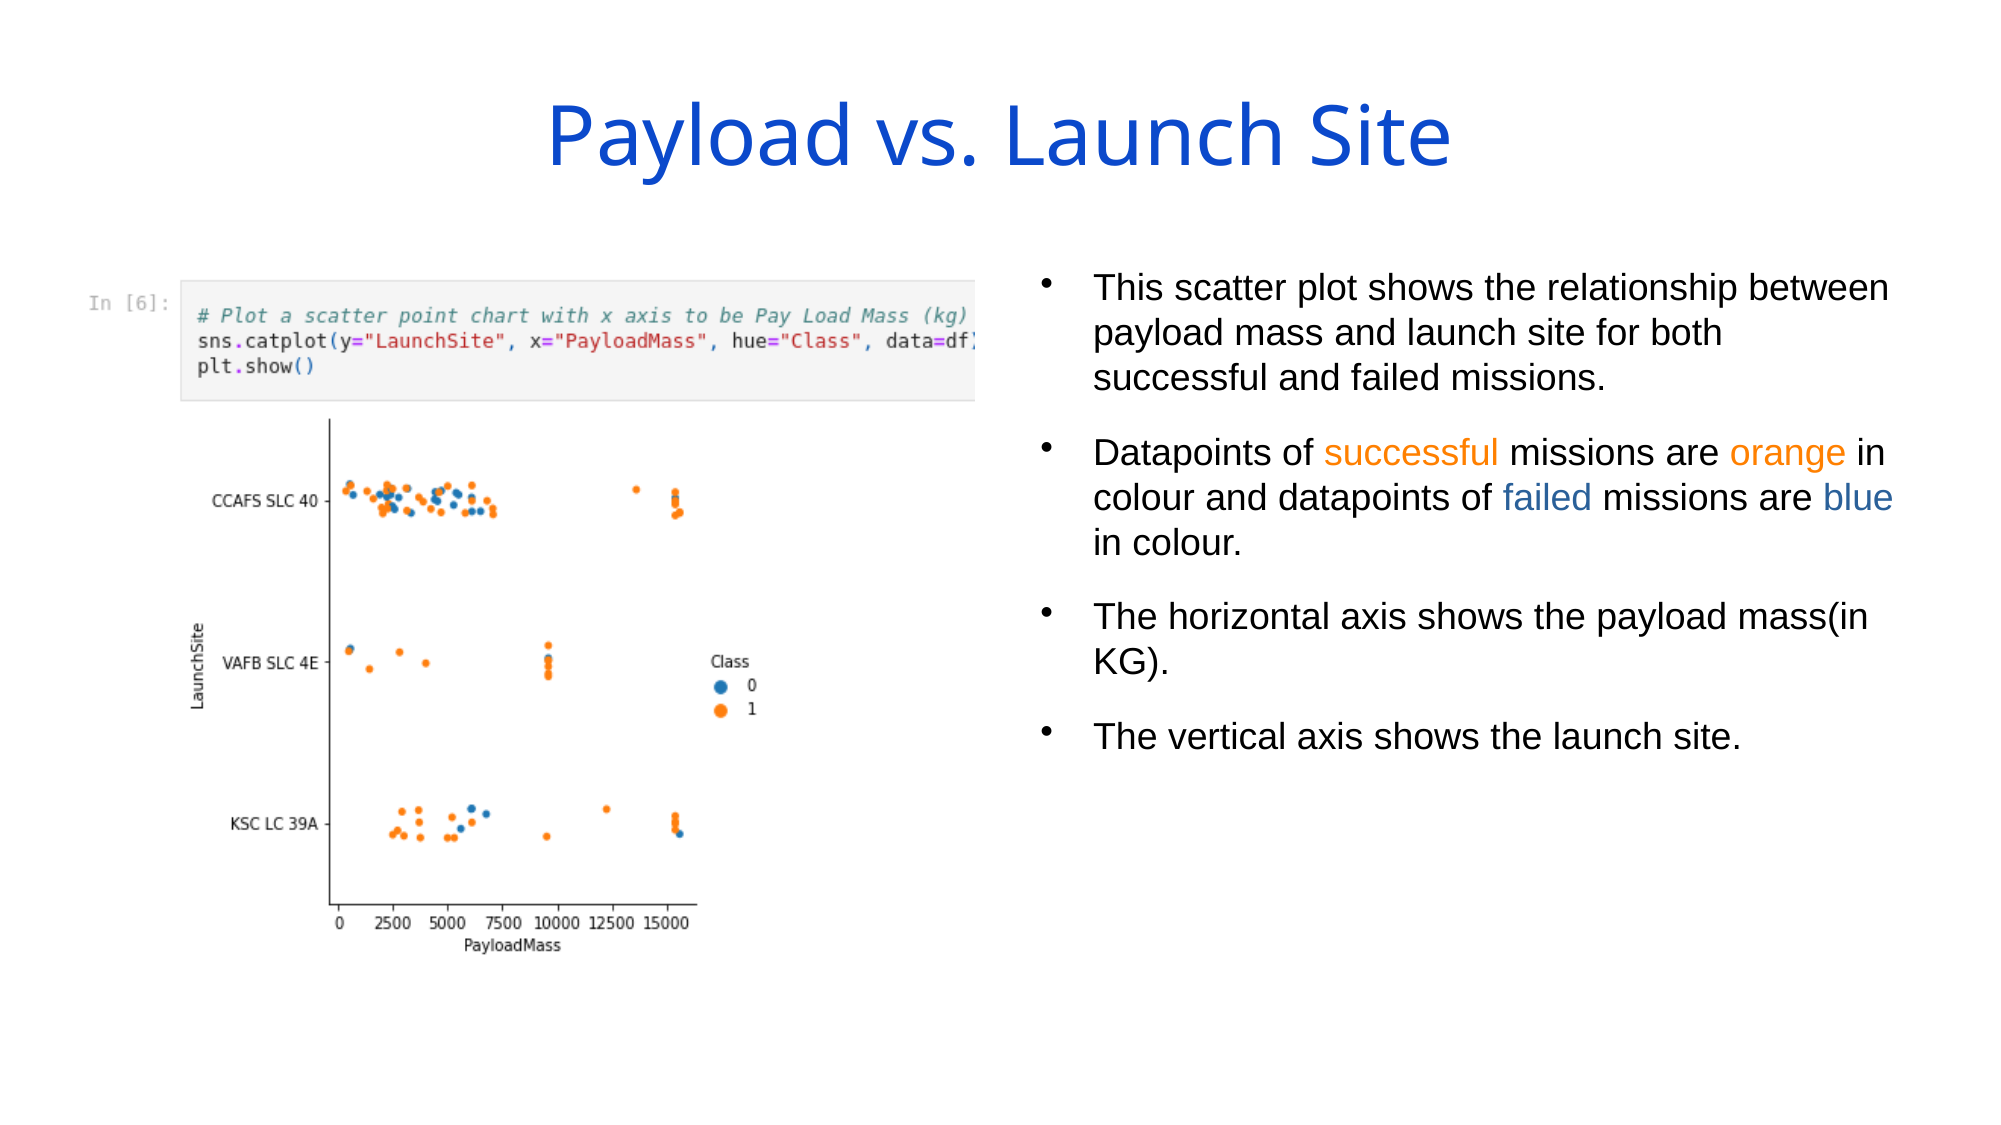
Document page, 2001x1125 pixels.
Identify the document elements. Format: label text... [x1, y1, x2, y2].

text_box This scatter plot shows the relationship between payload mass and launch site for both successful and failed missions. Datapoints of successful missions are orange in colour and datapoints of failed missions are blue in colour. The horizontal axis shows the payload mass(in KG). The vertical axis shows the launch site. [1022, 263, 1901, 916]
picture [88, 262, 975, 975]
text_box Payload vs. Launch Site [99, 44, 1900, 233]
